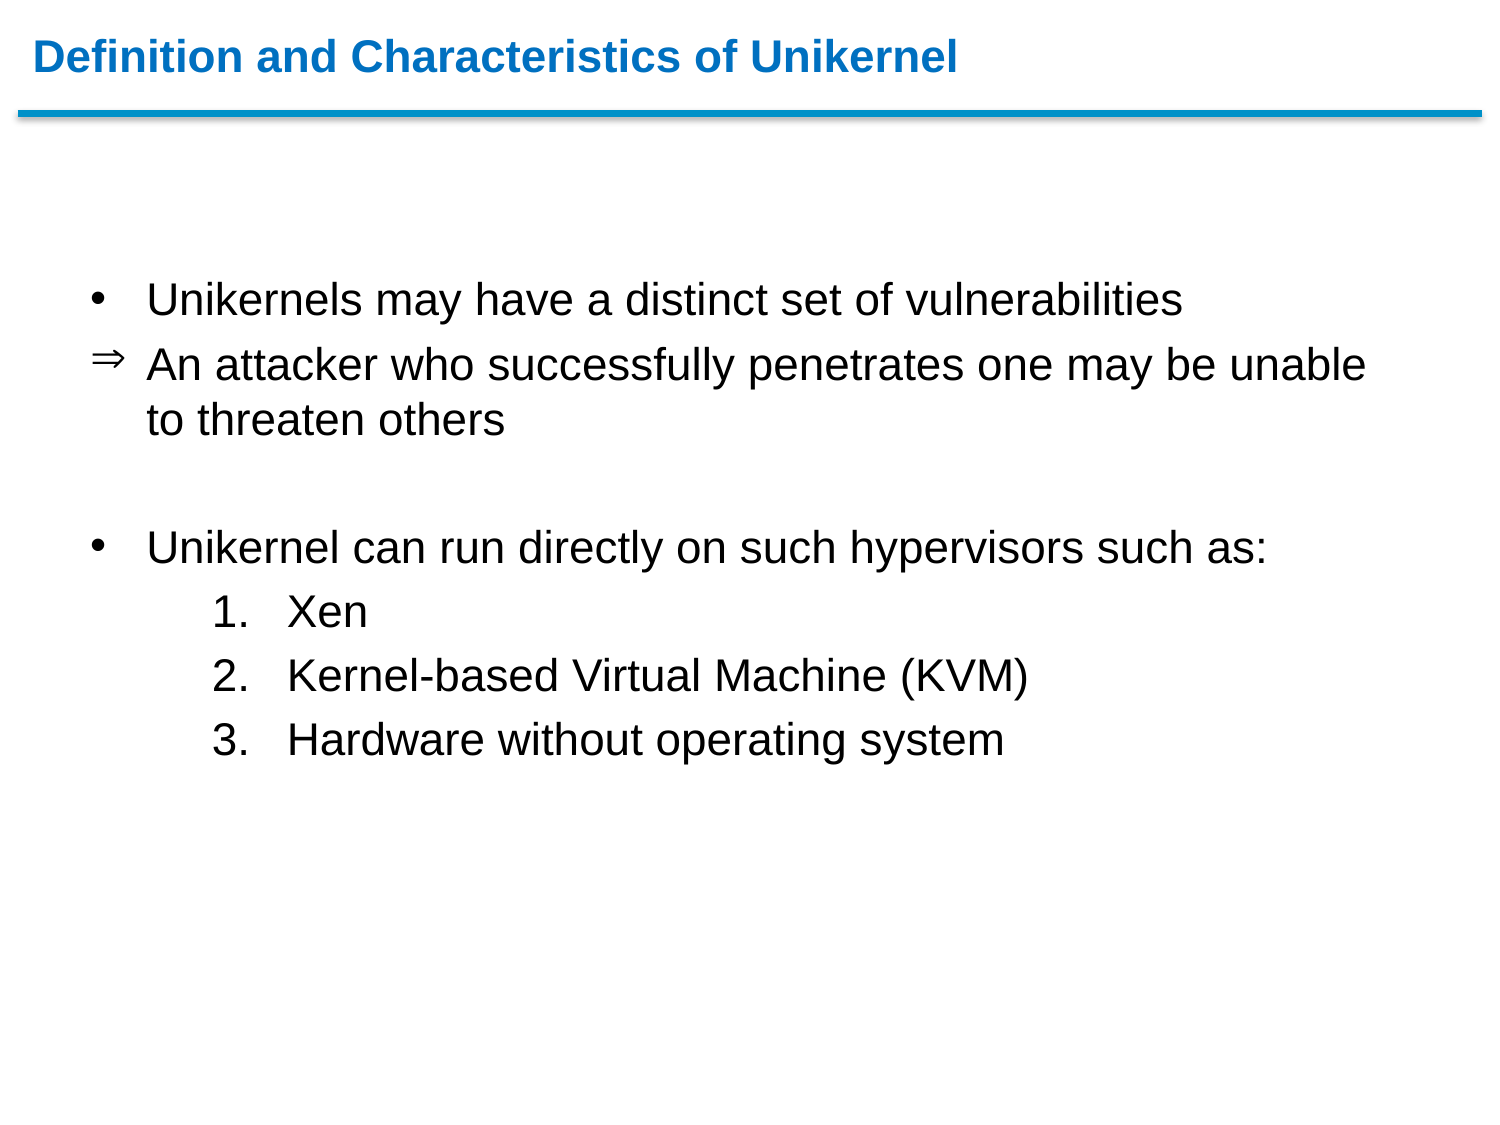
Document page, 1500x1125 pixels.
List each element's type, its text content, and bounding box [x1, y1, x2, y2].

list Unikernels may have a distinct set of vulnerabilities An attacker who successfully penetrates one may be unable to threaten others Unikernel can run directly on such hypervisors such as: Xen Kernel-based Virtual Machine (KVM) Hardware without operating system [75, 262, 1411, 1005]
title Definition and Characteristics of Unikernel [17, 19, 1385, 114]
